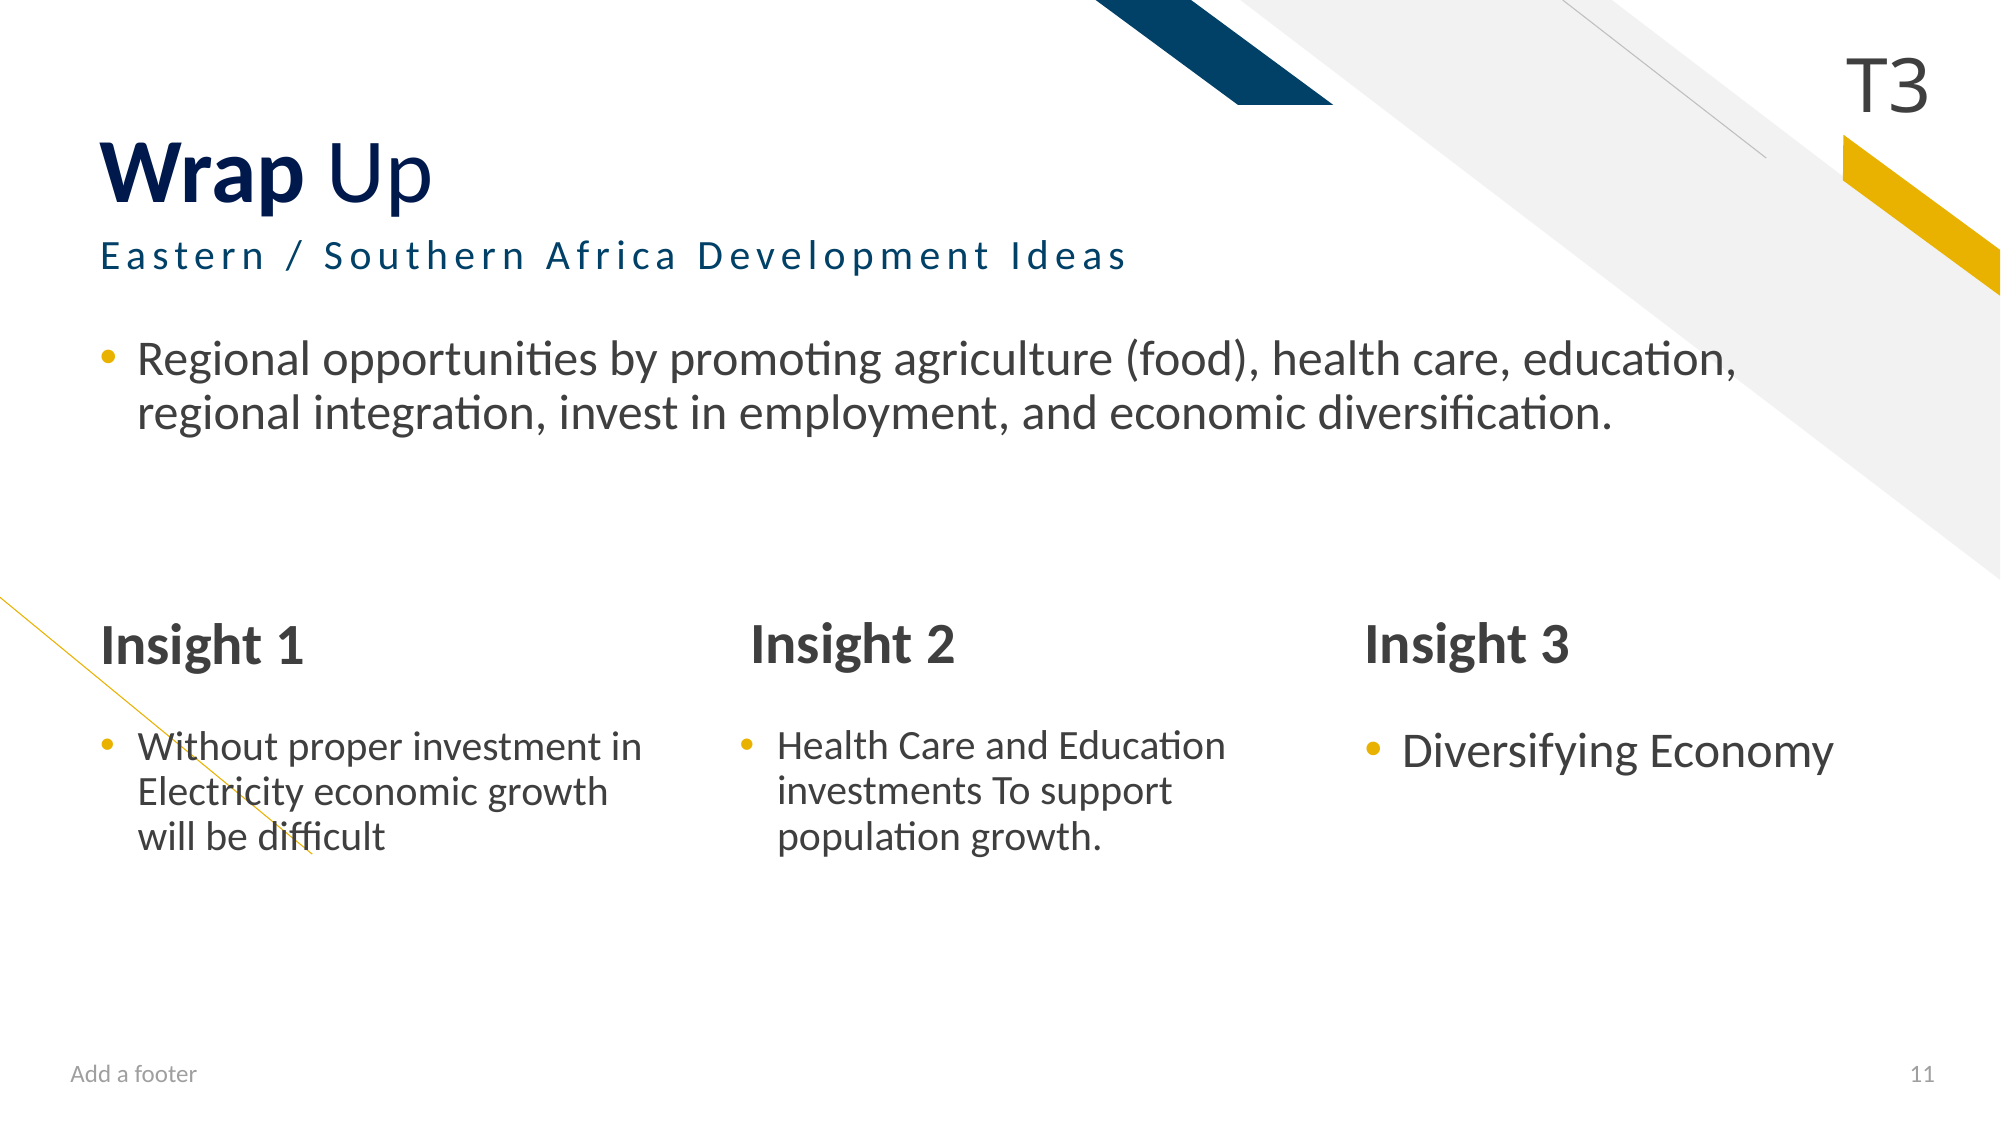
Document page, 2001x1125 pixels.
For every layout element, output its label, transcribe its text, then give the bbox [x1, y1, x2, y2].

text_box Insight 3 [1349, 554, 2000, 683]
title Wrap Up [85, 34, 1453, 223]
text_box Regional opportunities by promoting agriculture (food), health care, education, regional integration, invest in employment, and economic diversification. [84, 324, 1916, 476]
list Without proper investment in Electricity economic growth will be difficult [85, 717, 683, 960]
list Insight 1 [85, 555, 736, 684]
text_box Diversifying Economy [1349, 716, 1945, 868]
text_box Insight 2 [735, 554, 1349, 683]
text_box Health Care and Education investments To support population growth. [724, 716, 1295, 919]
footer Add a footer [55, 1042, 731, 1103]
slide_number 11 [1828, 1042, 1950, 1103]
list Eastern / Southern Africa Development Ideas [85, 225, 1295, 324]
text_box T3 [1800, 29, 1979, 135]
